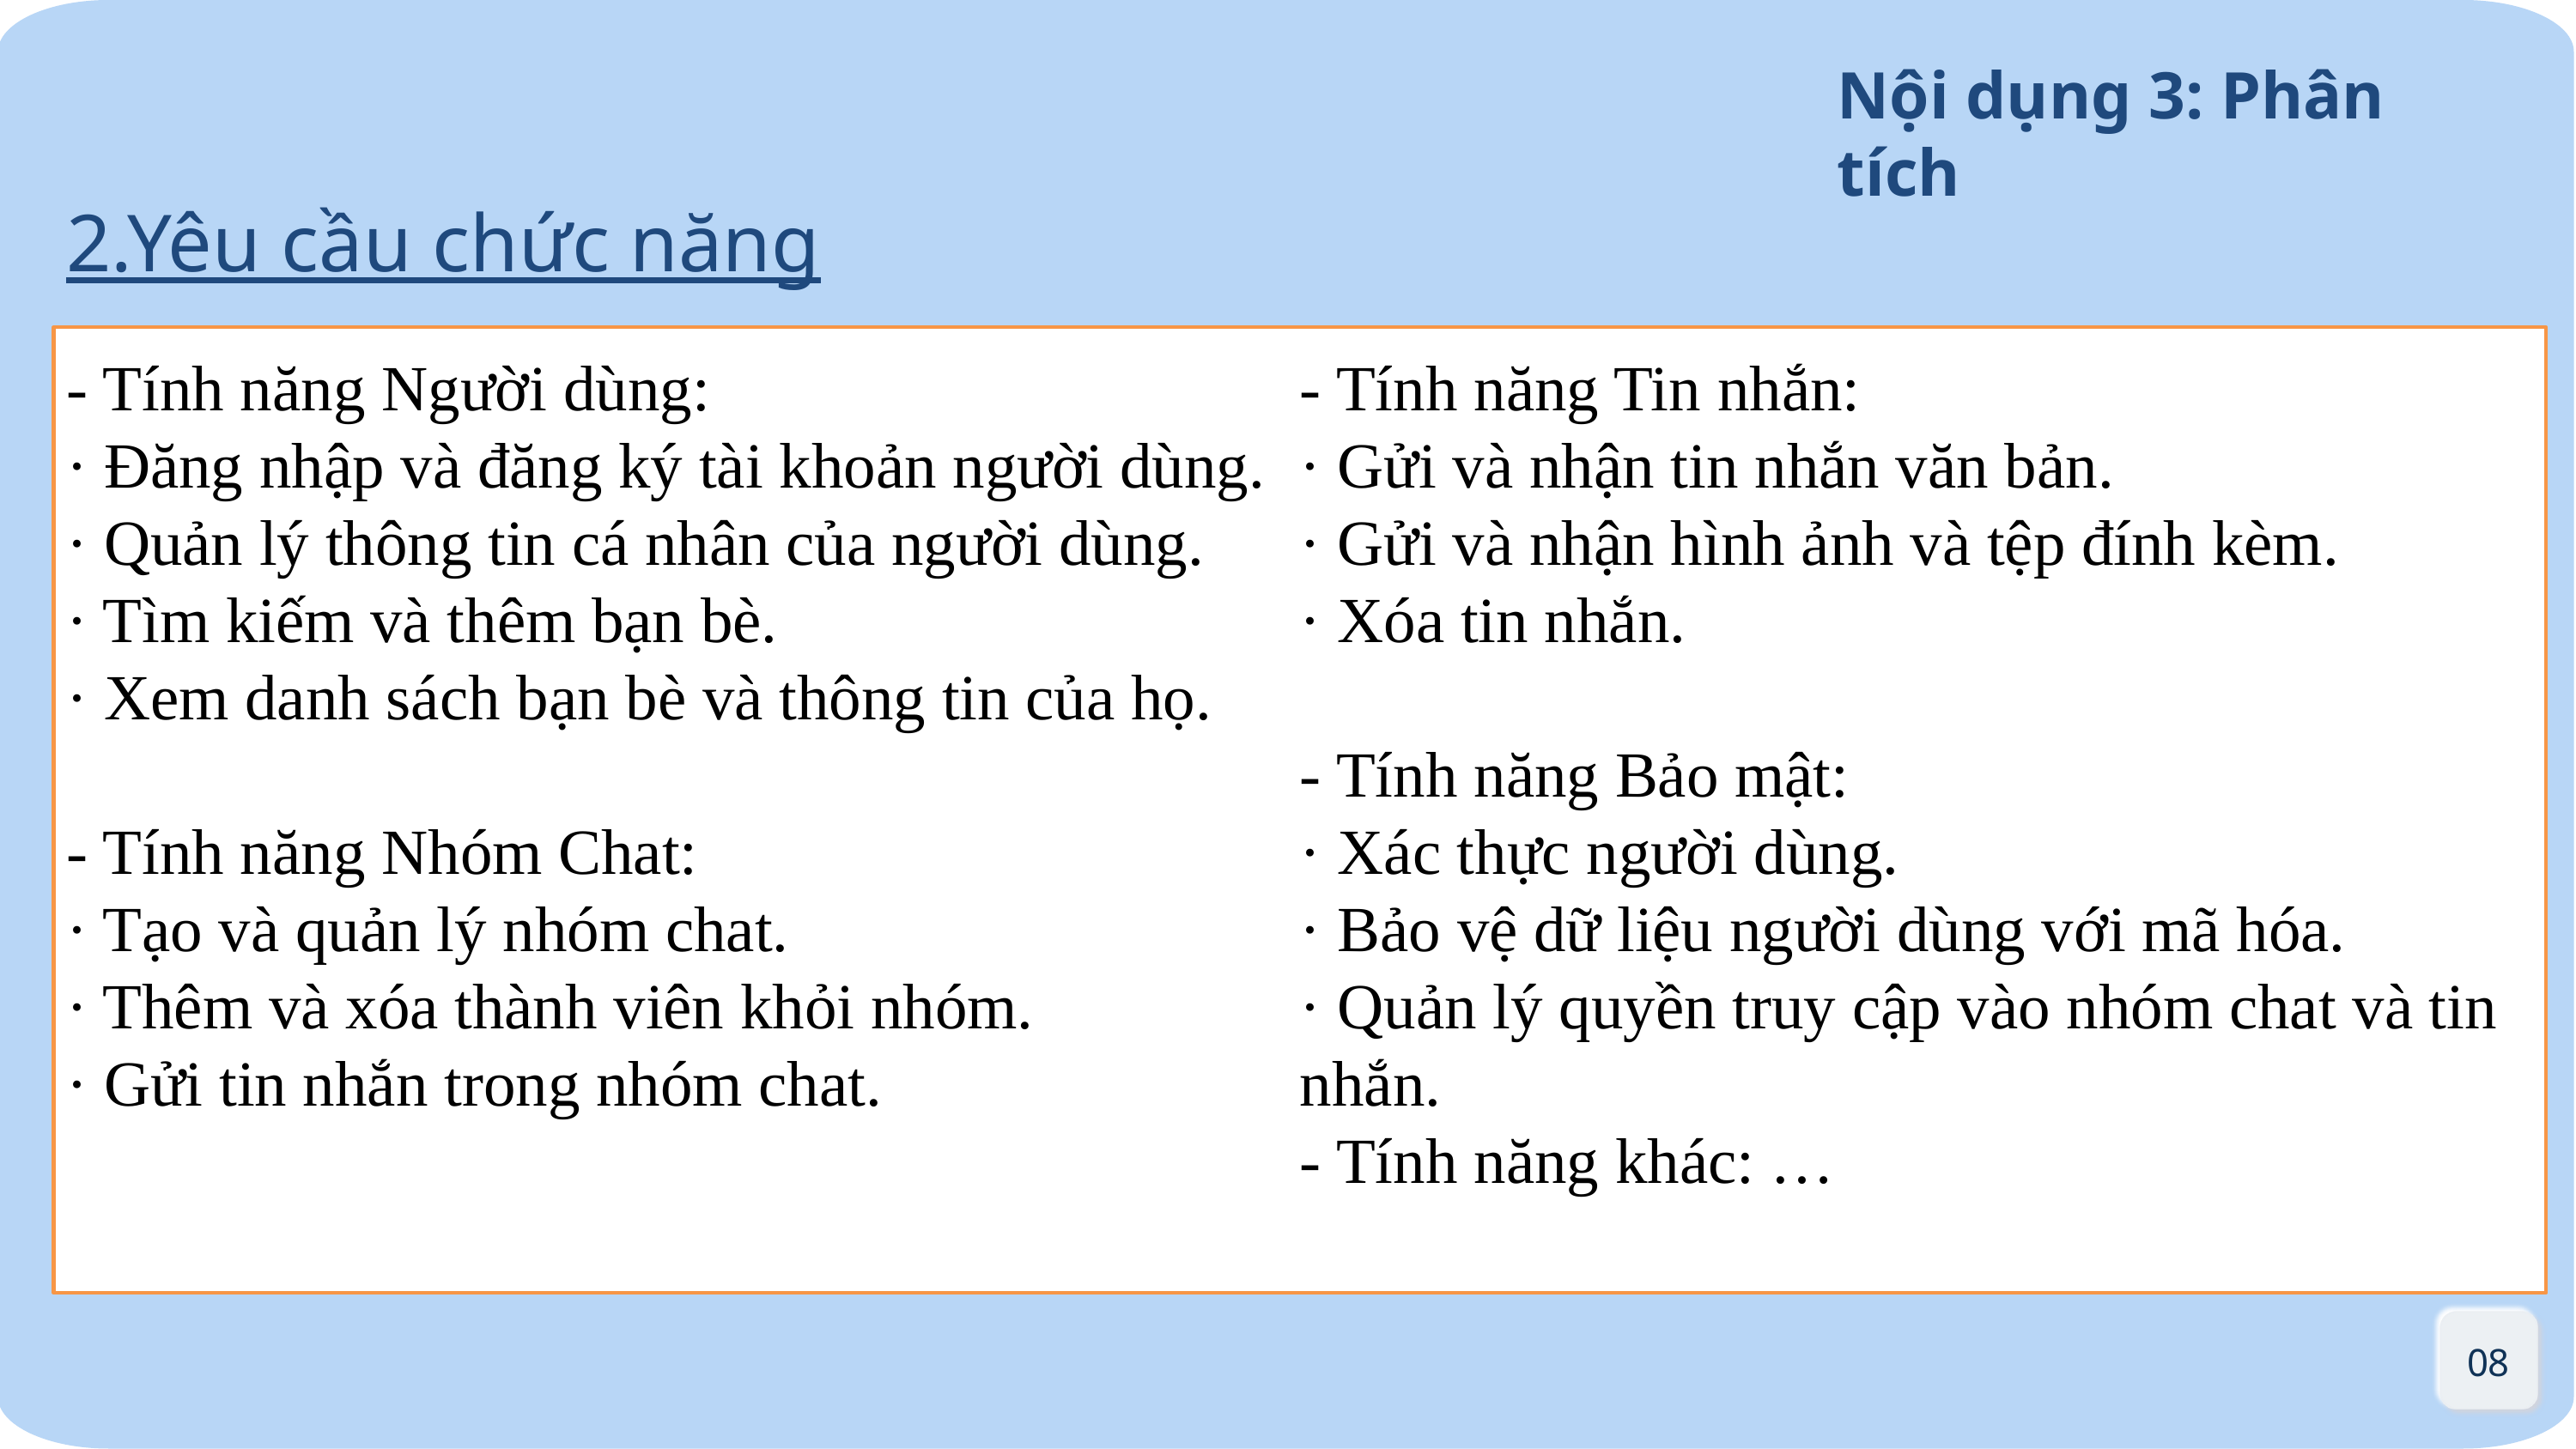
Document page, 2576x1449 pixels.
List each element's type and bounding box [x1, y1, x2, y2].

text_box [0, 0, 2574, 1449]
text_box [2430, 1301, 2547, 1418]
